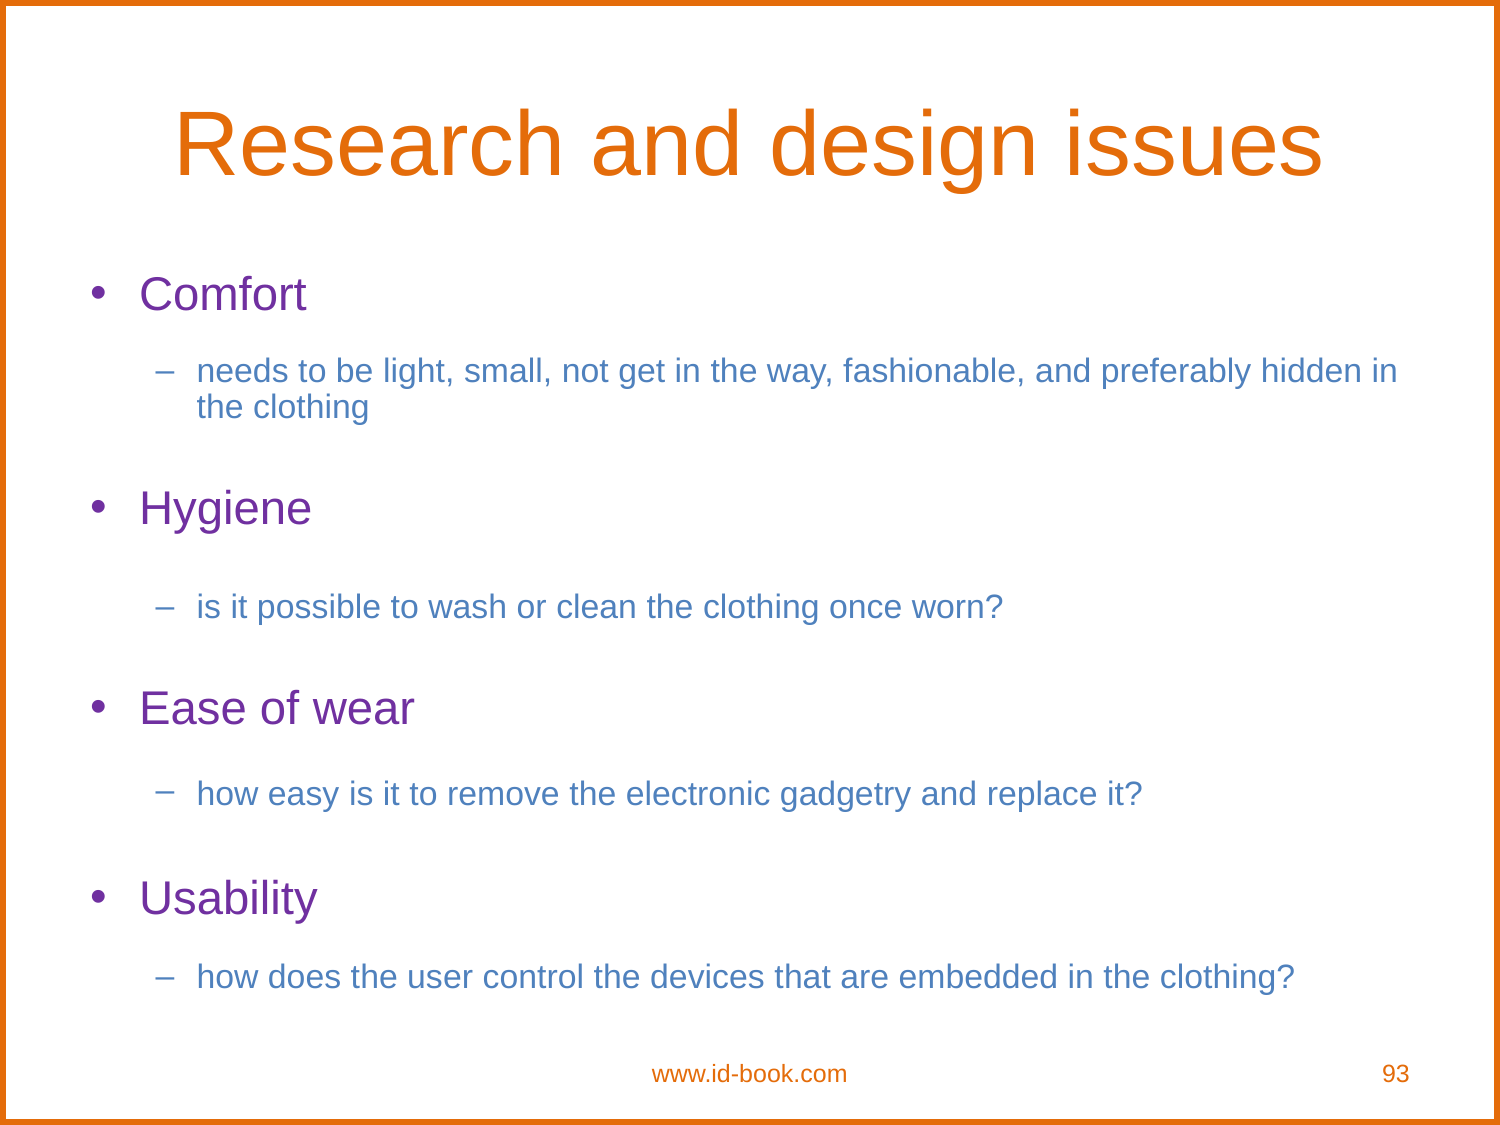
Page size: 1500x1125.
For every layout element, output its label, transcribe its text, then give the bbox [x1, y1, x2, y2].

title Research and design issues [75, 45, 1425, 233]
list Comfort needs to be light, small, not get in the way, fashionable, and preferably hidden in the clothing Hygiene is it possible to wash or clean the clothing once worn? Ease of wear how easy is it to remove the electronic gadgetry and replace it? Usability how does the user control the devices that are embedded in the clothing? [75, 262, 1425, 1005]
footer www.id-book.com [512, 1042, 988, 1103]
slide_number 93 [1074, 1042, 1425, 1103]
